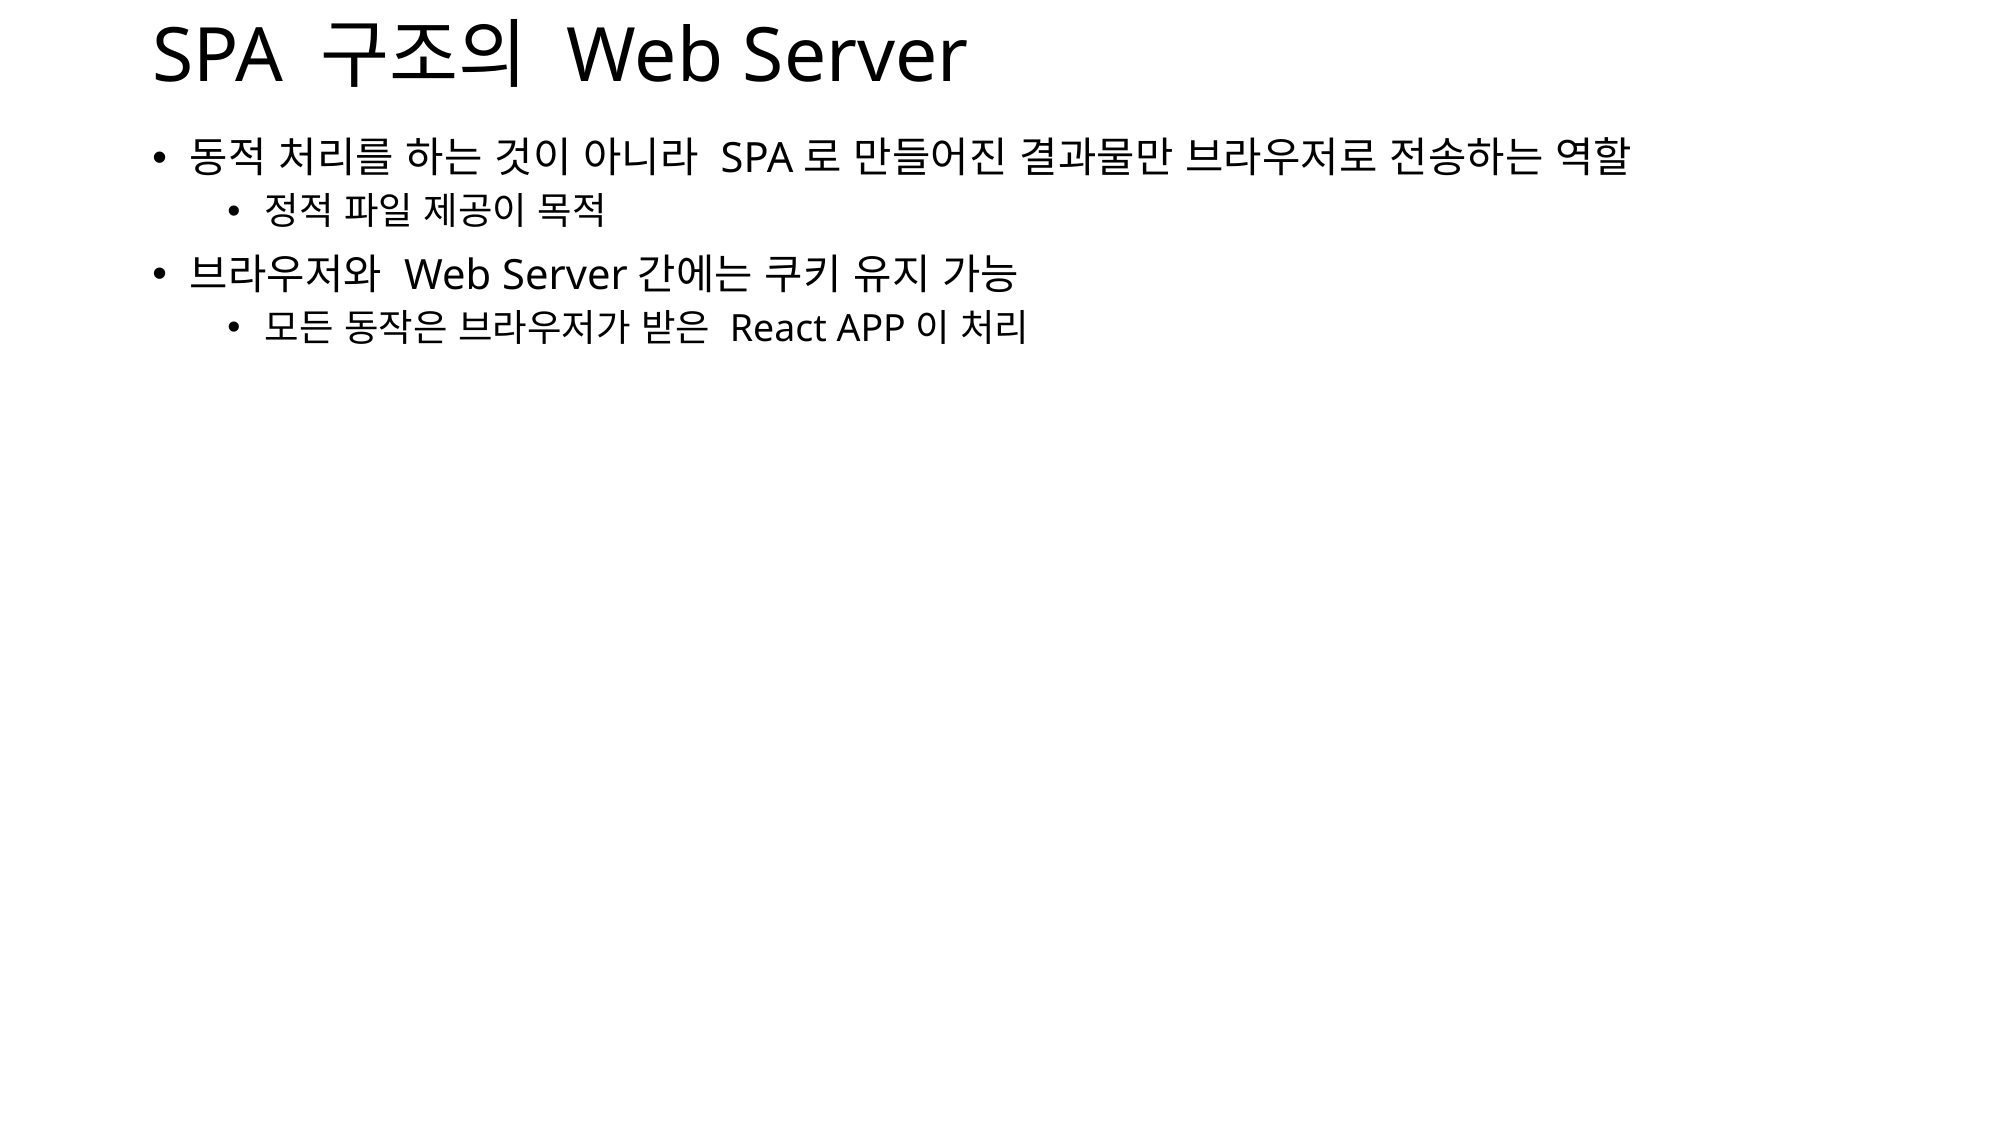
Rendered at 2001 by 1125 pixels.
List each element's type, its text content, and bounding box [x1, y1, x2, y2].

list 동적 처리를 하는 것이 아니라 SPA로 만들어진 결과물만 브라우저로 전송하는 역할 정적 파일 제공이 목적 브라우저와 Web Server간에는 쿠키 유지 가능 모든 동작은 브라우저가 받은 React APP이 처리 [137, 129, 1863, 1014]
title SPA 구조의 Web Server [137, 3, 1863, 112]
